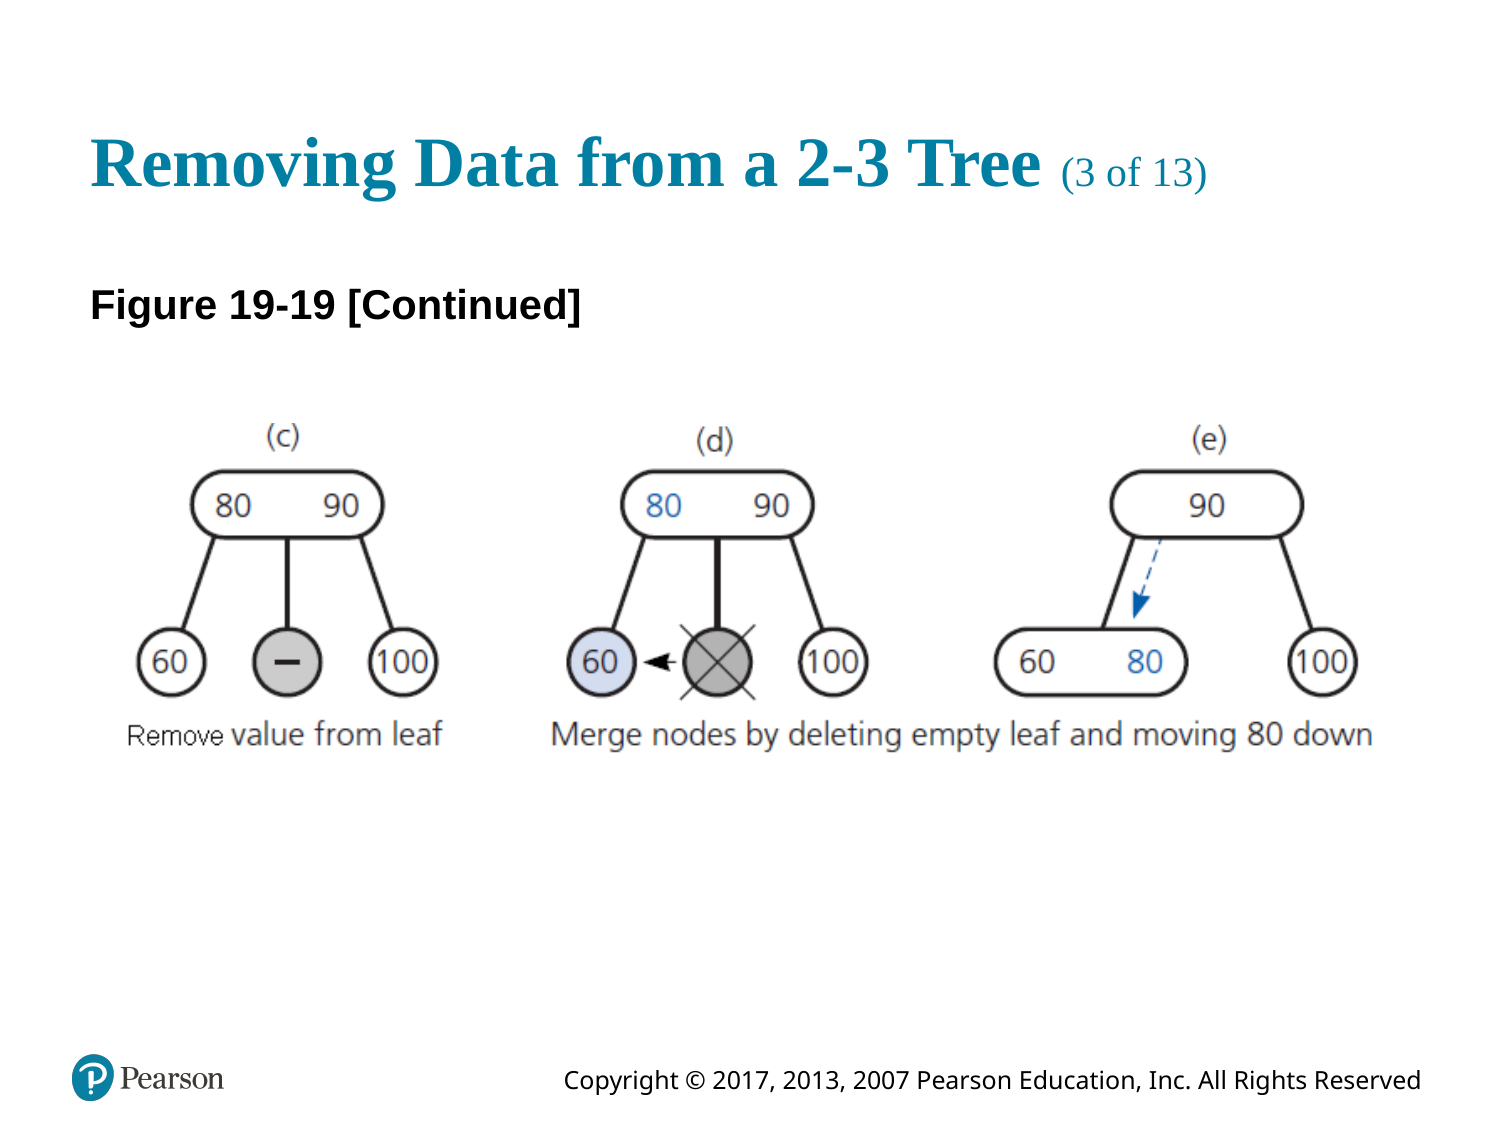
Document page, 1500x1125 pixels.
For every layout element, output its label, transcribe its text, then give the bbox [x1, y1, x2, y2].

picture [72, 1087, 83, 1101]
title Removing Data from a 2-3 Tree (3 of 13) [75, 35, 1425, 216]
picture [72, 1054, 88, 1070]
picture [121, 423, 1379, 761]
list Figure 19-19 [Continued] [75, 262, 1425, 334]
picture [98, 1054, 224, 1101]
picture [80, 1063, 106, 1088]
